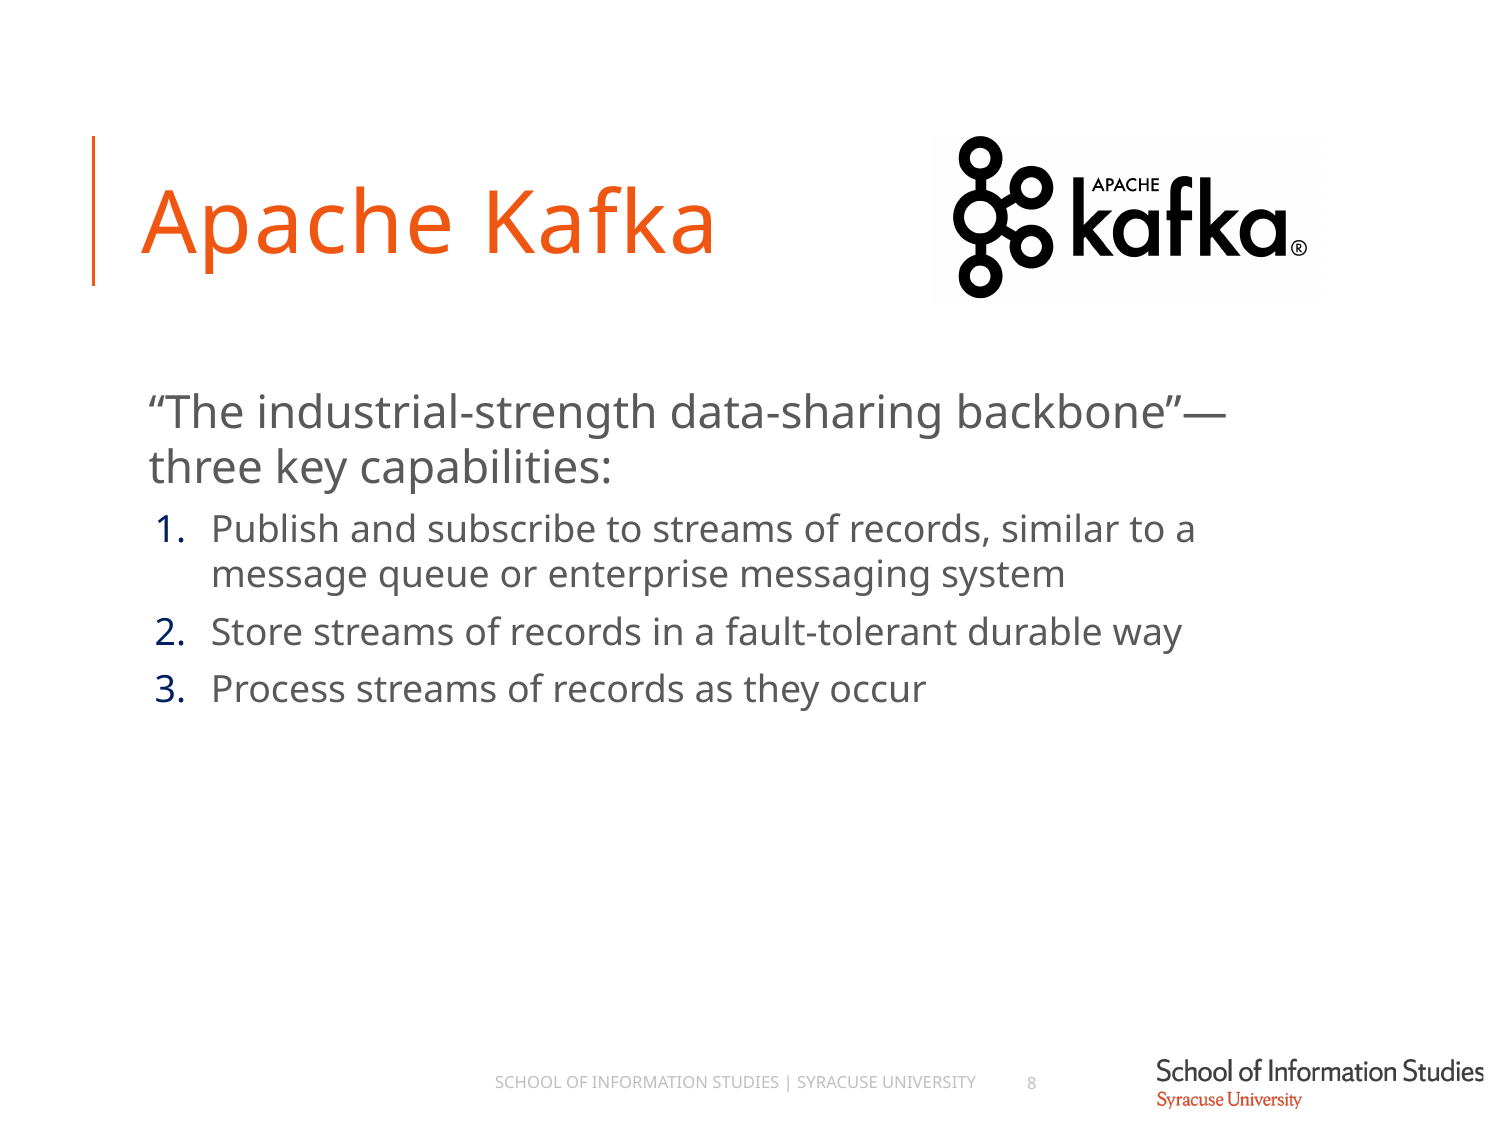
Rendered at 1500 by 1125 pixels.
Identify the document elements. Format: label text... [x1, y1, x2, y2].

picture [930, 134, 1323, 304]
footer School of Information Studies | Syracuse University [283, 1061, 993, 1106]
list “The industrial-strength data-sharing backbone”—three key capabilities: Publish and subscribe to streams of records, similar to a message queue or enterprise messaging system Store streams of records in a fault-tolerant durable way Process streams of records as they occur [126, 375, 1322, 1035]
title Apache Kafka [126, 96, 1322, 342]
slide_number 8 [1012, 1061, 1149, 1107]
